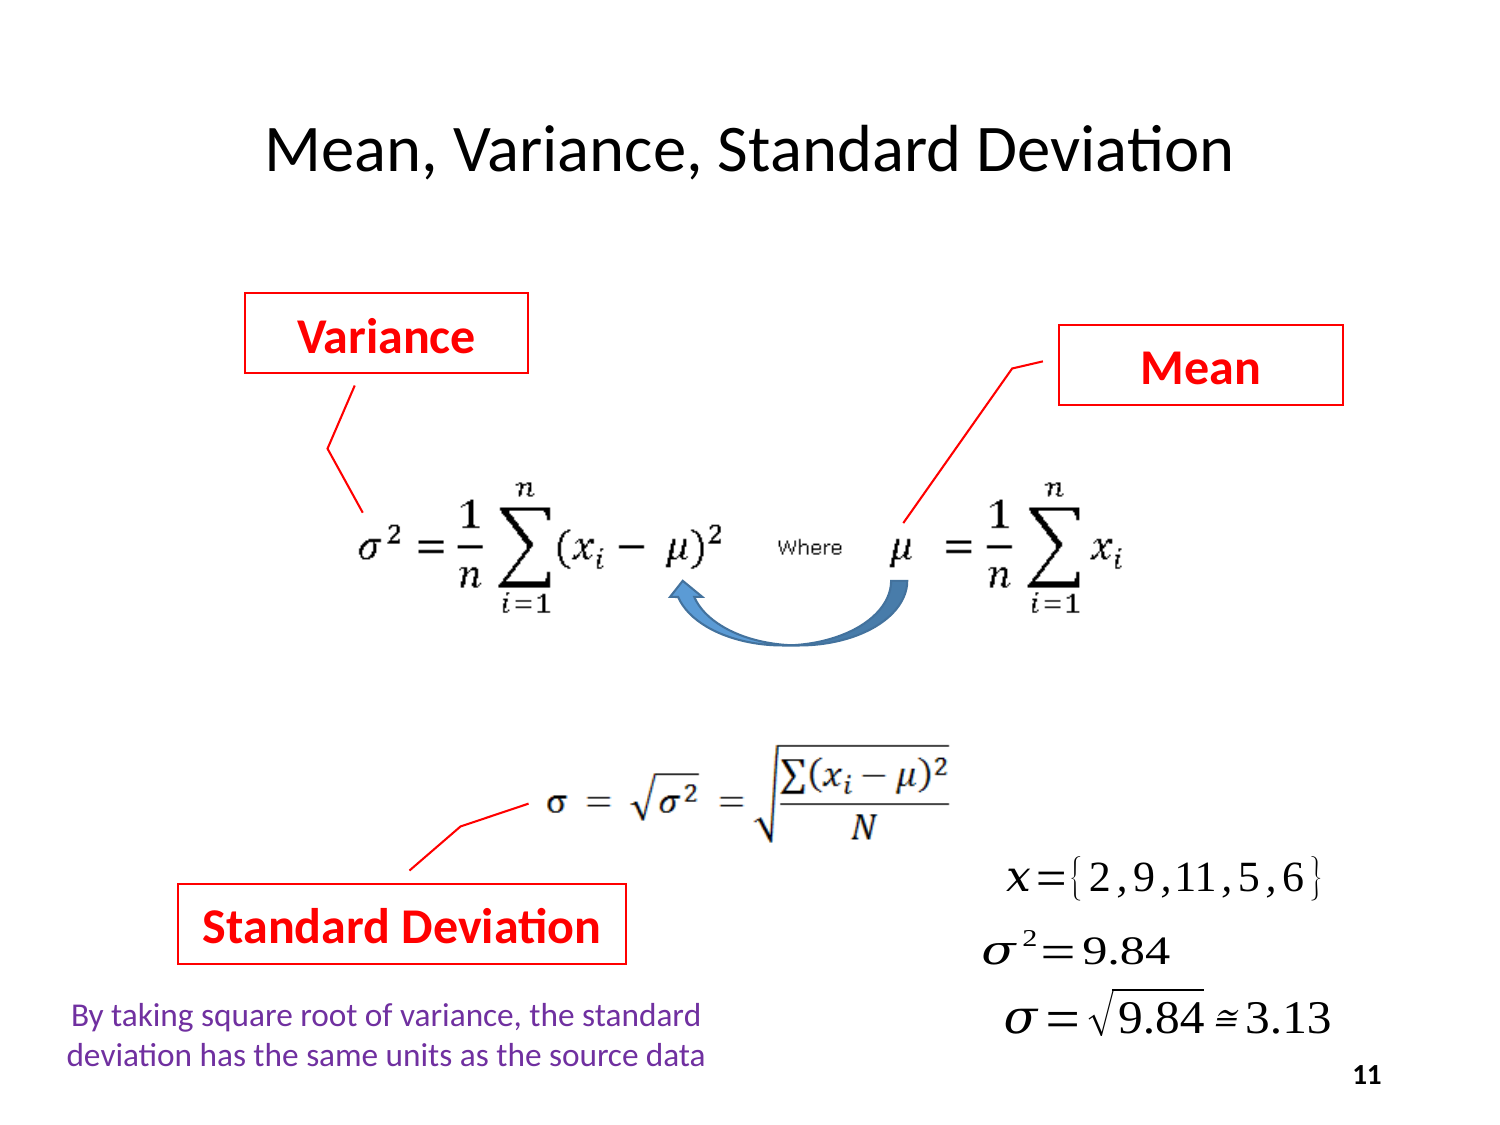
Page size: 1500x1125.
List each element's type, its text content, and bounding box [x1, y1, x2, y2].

picture [545, 736, 954, 846]
text_box Variance [244, 292, 529, 374]
text_box Standard Deviation [408, 802, 529, 872]
slide_number 11 [1059, 1042, 1397, 1103]
text_box By taking square root of variance, the standard deviation has the same units as the source data [39, 986, 735, 1081]
text_box Mean [1058, 324, 1344, 406]
text_box Mean [949, 360, 1044, 456]
text_box Variance [326, 385, 356, 472]
title Mean, Variance, Standard Deviation [103, 59, 1397, 241]
text_box Standard Deviation [177, 883, 627, 965]
picture [339, 456, 1161, 668]
